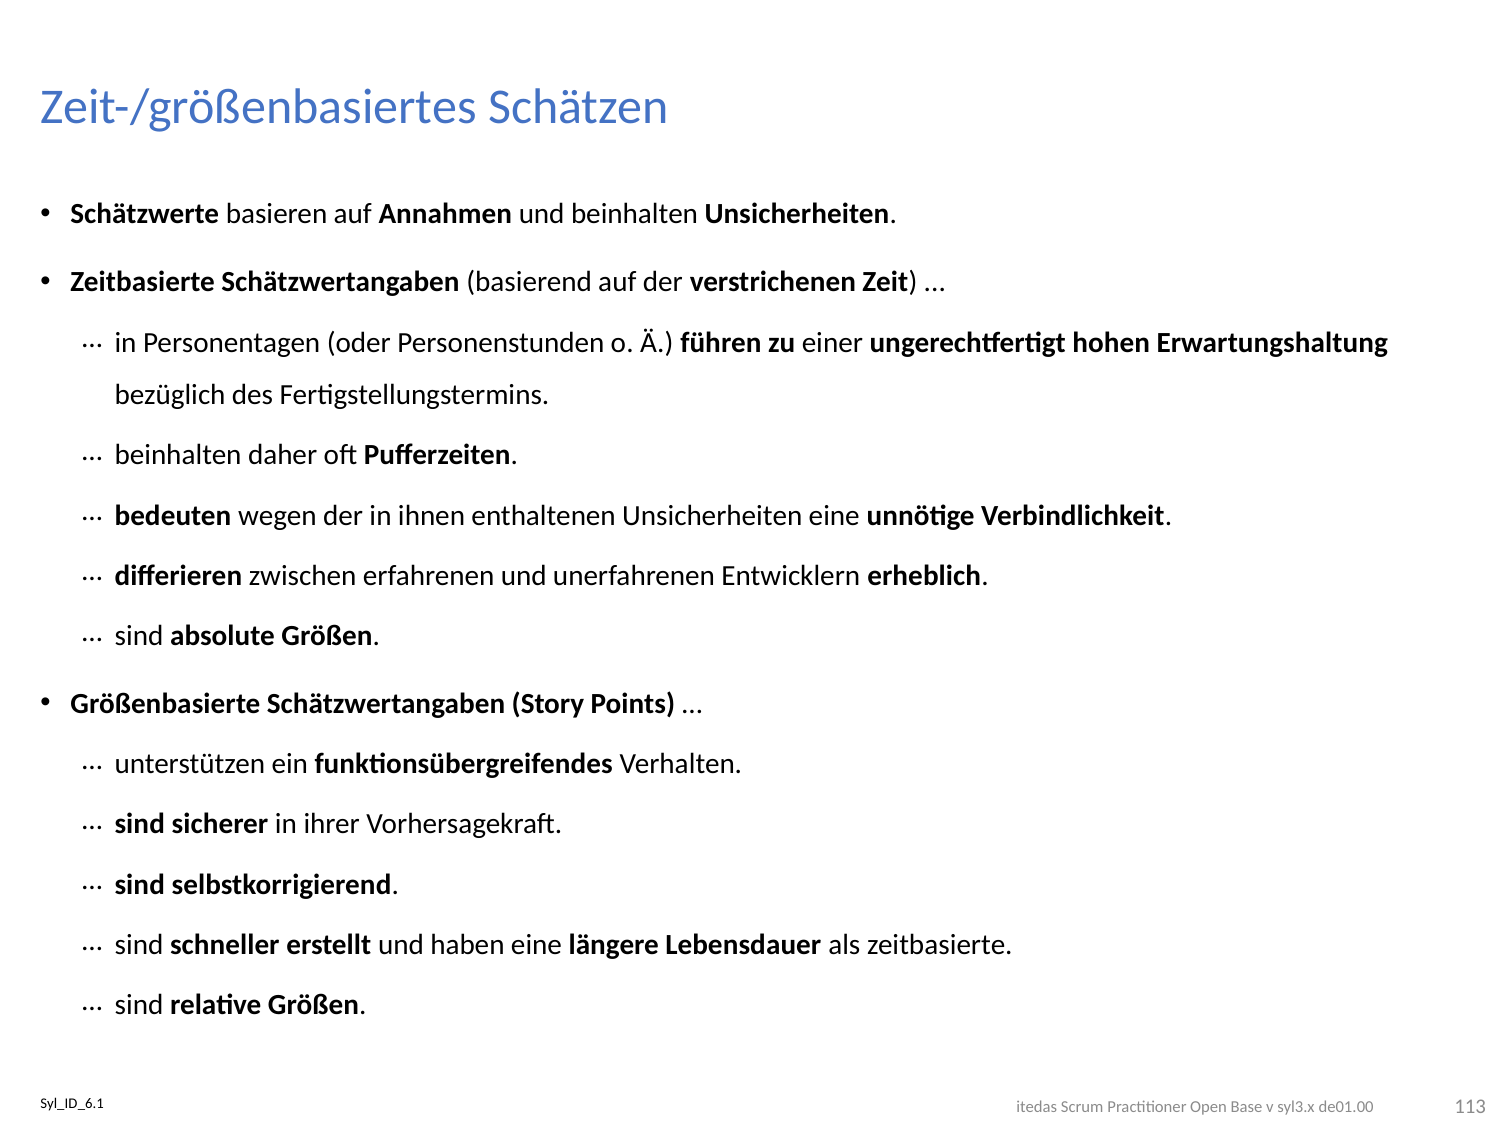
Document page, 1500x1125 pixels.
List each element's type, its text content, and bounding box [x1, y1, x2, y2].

footer itedas Scrum Practitioner Open Base v syl3.x de01.00 [874, 1095, 1375, 1120]
title Zeit-/größenbasiertes Schätzen [40, 67, 1460, 147]
list Syl_ID_6.1 [40, 1095, 635, 1120]
slide_number 113 [1387, 1092, 1487, 1123]
list Schätzwerte basieren auf Annahmen und beinhalten Unsicherheiten. Zeitbasierte Schätzwertangaben (basierend auf der verstrichenen Zeit) ... in Personentagen (oder Personenstunden o. Ä.) führen zu einer ungerechtfertigt hohen Erwartungshaltung bezüglich des Fertigstellungstermins. beinhalten daher oft Pufferzeiten. bedeuten wegen der in ihnen enthaltenen Unsicherheiten eine unnötige Verbindlichkeit. differieren zwischen erfahrenen und unerfahrenen Entwicklern erheblich. sind absolute Größen. Größenbasierte Schätzwertangaben (Story Points) … unterstützen ein funktionsübergreifendes Verhalten. sind sicherer in ihrer Vorhersagekraft. sind selbstkorrigierend. sind schneller erstellt und haben eine längere Lebensdauer als zeitbasierte. sind relative Größen. [40, 169, 1460, 1070]
